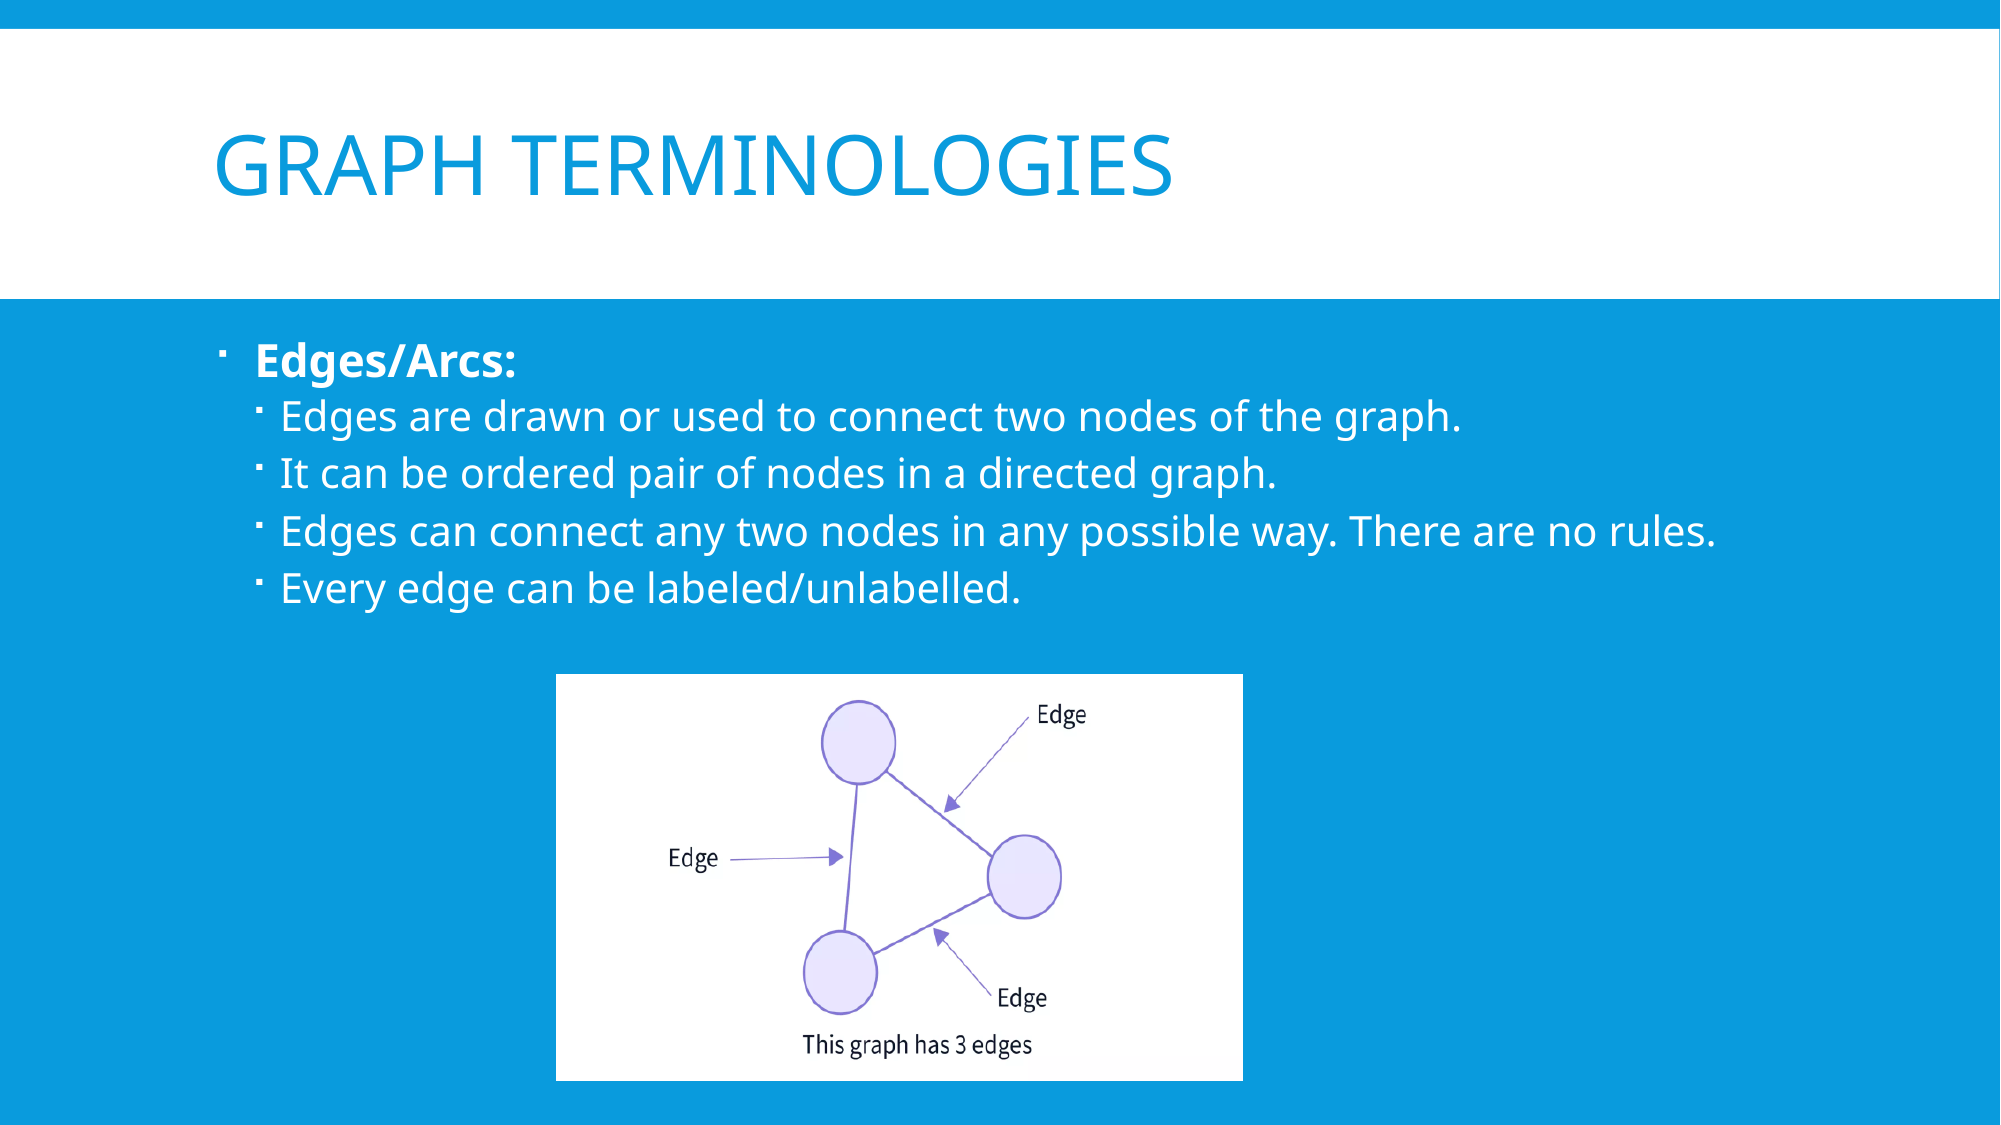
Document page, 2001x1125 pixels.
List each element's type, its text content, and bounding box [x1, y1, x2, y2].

list Edges/Arcs: Edges are drawn or used to connect two nodes of the graph. It can be ordered pair of nodes in a directed graph. Edges can connect any two nodes in any possible way. There are no rules. Every edge can be labeled/unlabelled. [197, 329, 1803, 1020]
title Graph Terminologies [197, 46, 1803, 295]
picture [557, 675, 1242, 1080]
